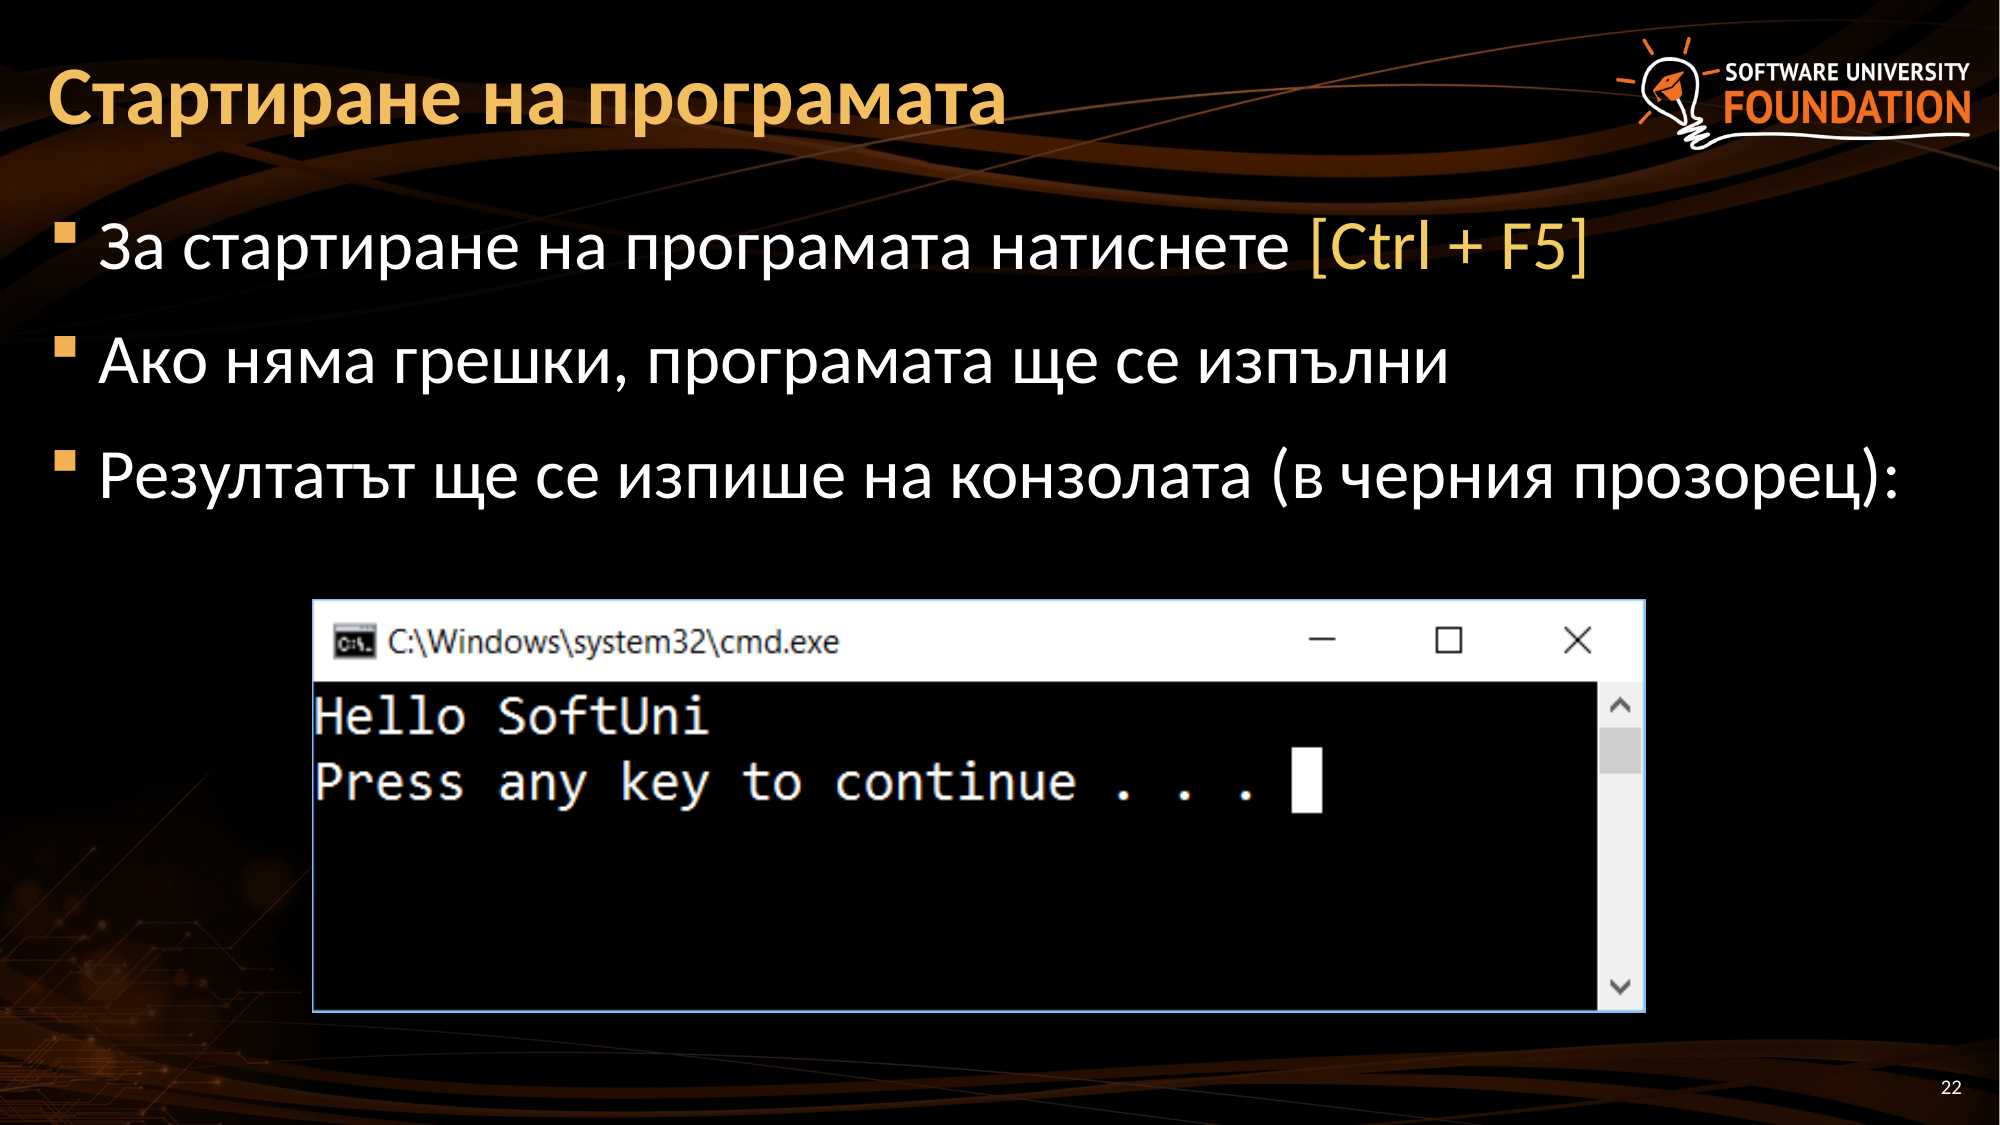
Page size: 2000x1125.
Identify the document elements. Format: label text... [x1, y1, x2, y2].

picture [0, 0, 2000, 1125]
title Стартиране на програмата [30, 6, 1602, 189]
list За стартиране на програмата натиснете [Ctrl + F5] Ако няма грешки, програмата ще се изпълни Резултатът ще се изпише на конзолата (в черния прозорец): [31, 188, 1968, 1103]
